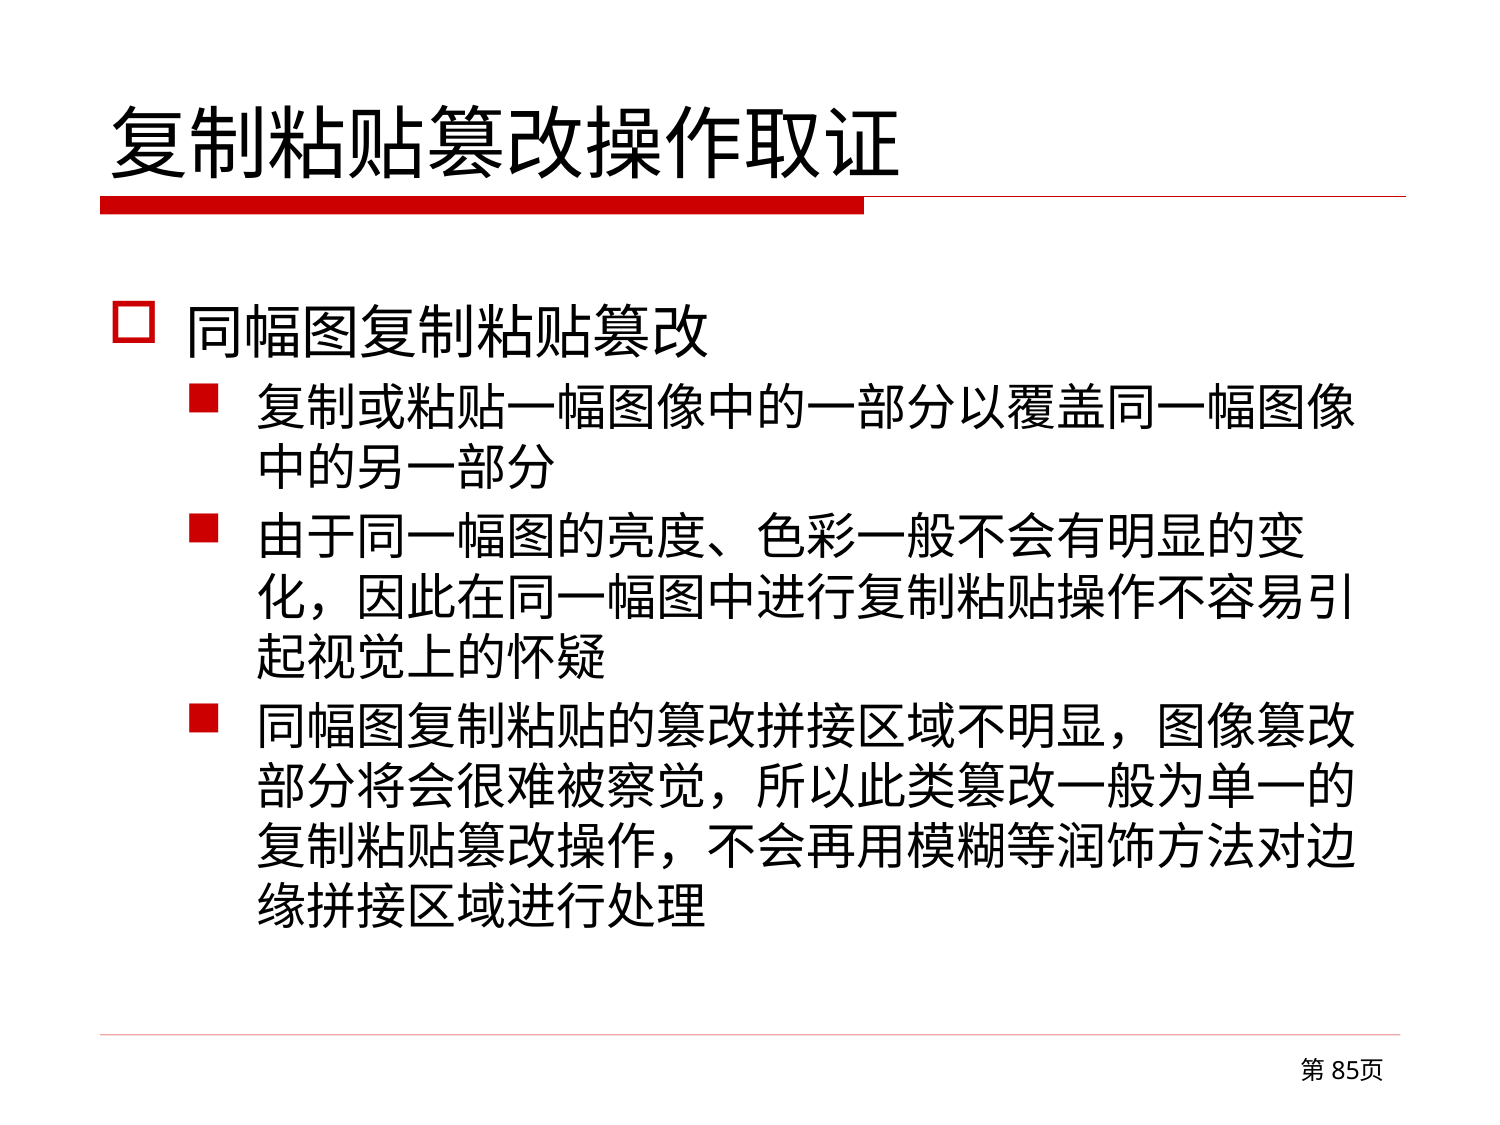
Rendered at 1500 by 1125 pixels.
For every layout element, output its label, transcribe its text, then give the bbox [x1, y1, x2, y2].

slide_number [1074, 1046, 1401, 1103]
list 同幅图复制粘贴篡改 复制或粘贴一幅图像中的一部分以覆盖同一幅图像中的另一部分 由于同一幅图的亮度、色彩一般不会有明显的变化，因此在同一幅图中进行复制粘贴操作不容易引起视觉上的怀疑 同幅图复制粘贴的篡改拼接区域不明显，图像篡改部分将会很难被察觉，所以此类篡改一般为单一的复制粘贴篡改操作，不会再用模糊等润饰方法对边缘拼接区域进行处理 [92, 287, 1406, 988]
title 复制粘贴篡改操作取证 [94, 50, 1407, 197]
